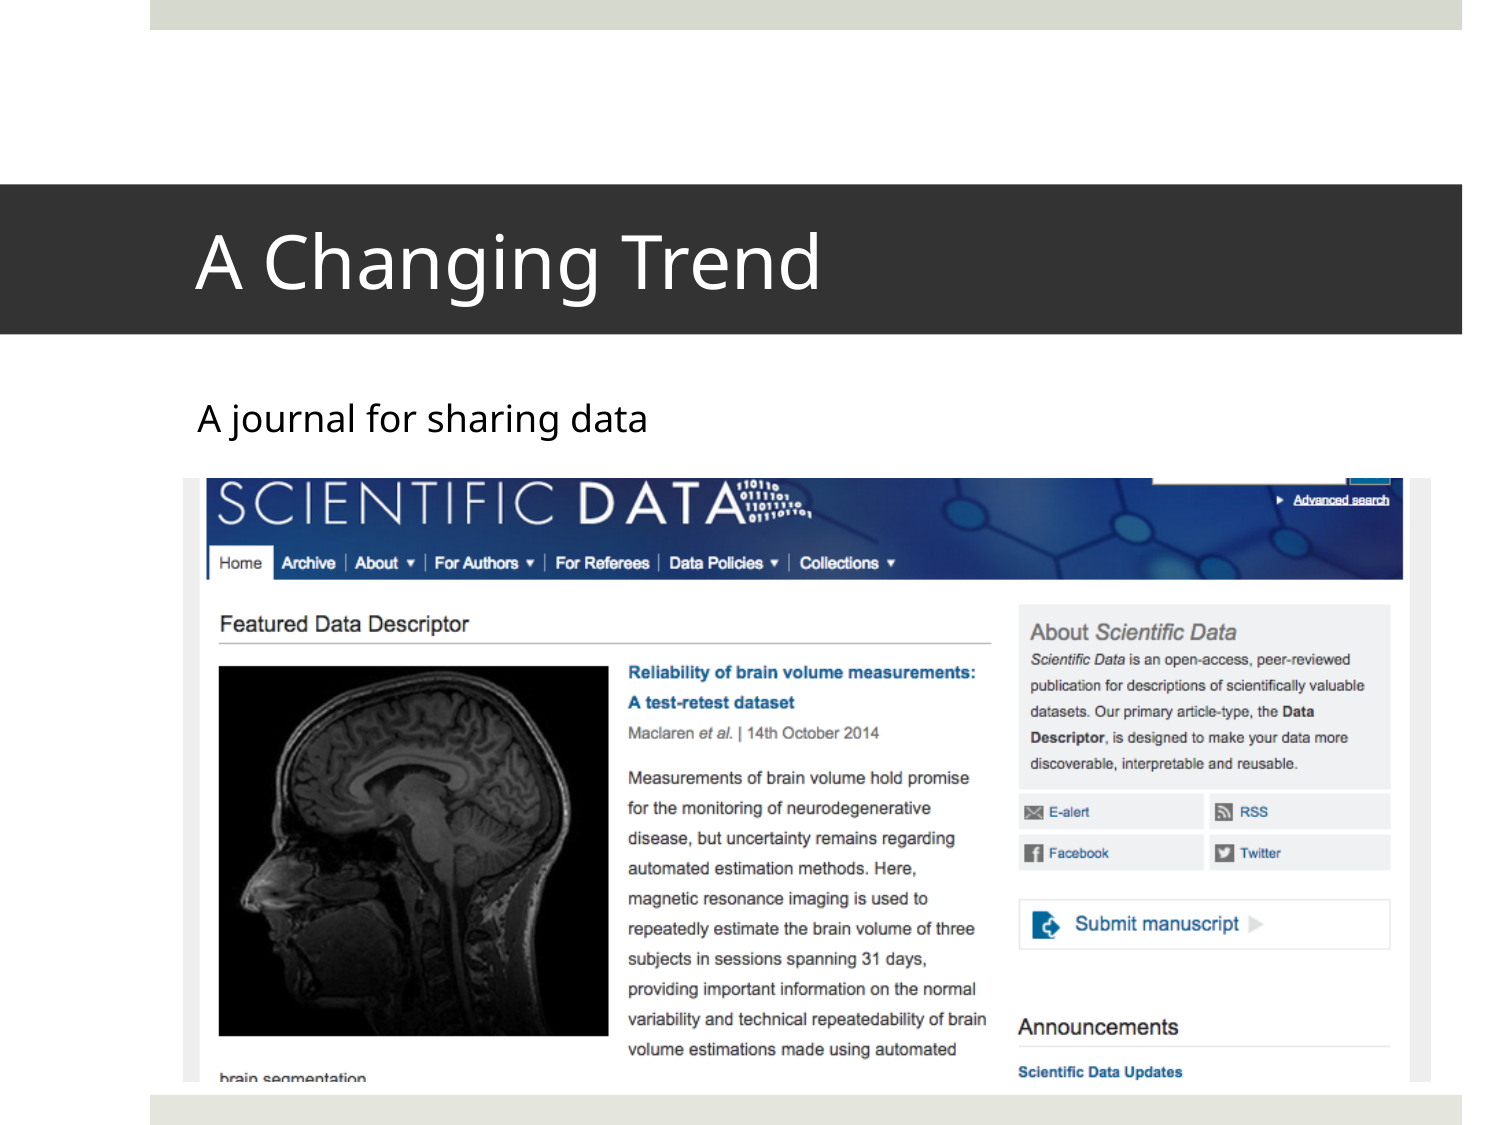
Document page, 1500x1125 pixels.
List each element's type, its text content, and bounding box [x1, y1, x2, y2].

title A Changing Trend [0, 184, 1463, 335]
text_box A journal for sharing data [182, 387, 1304, 448]
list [182, 478, 1432, 1082]
